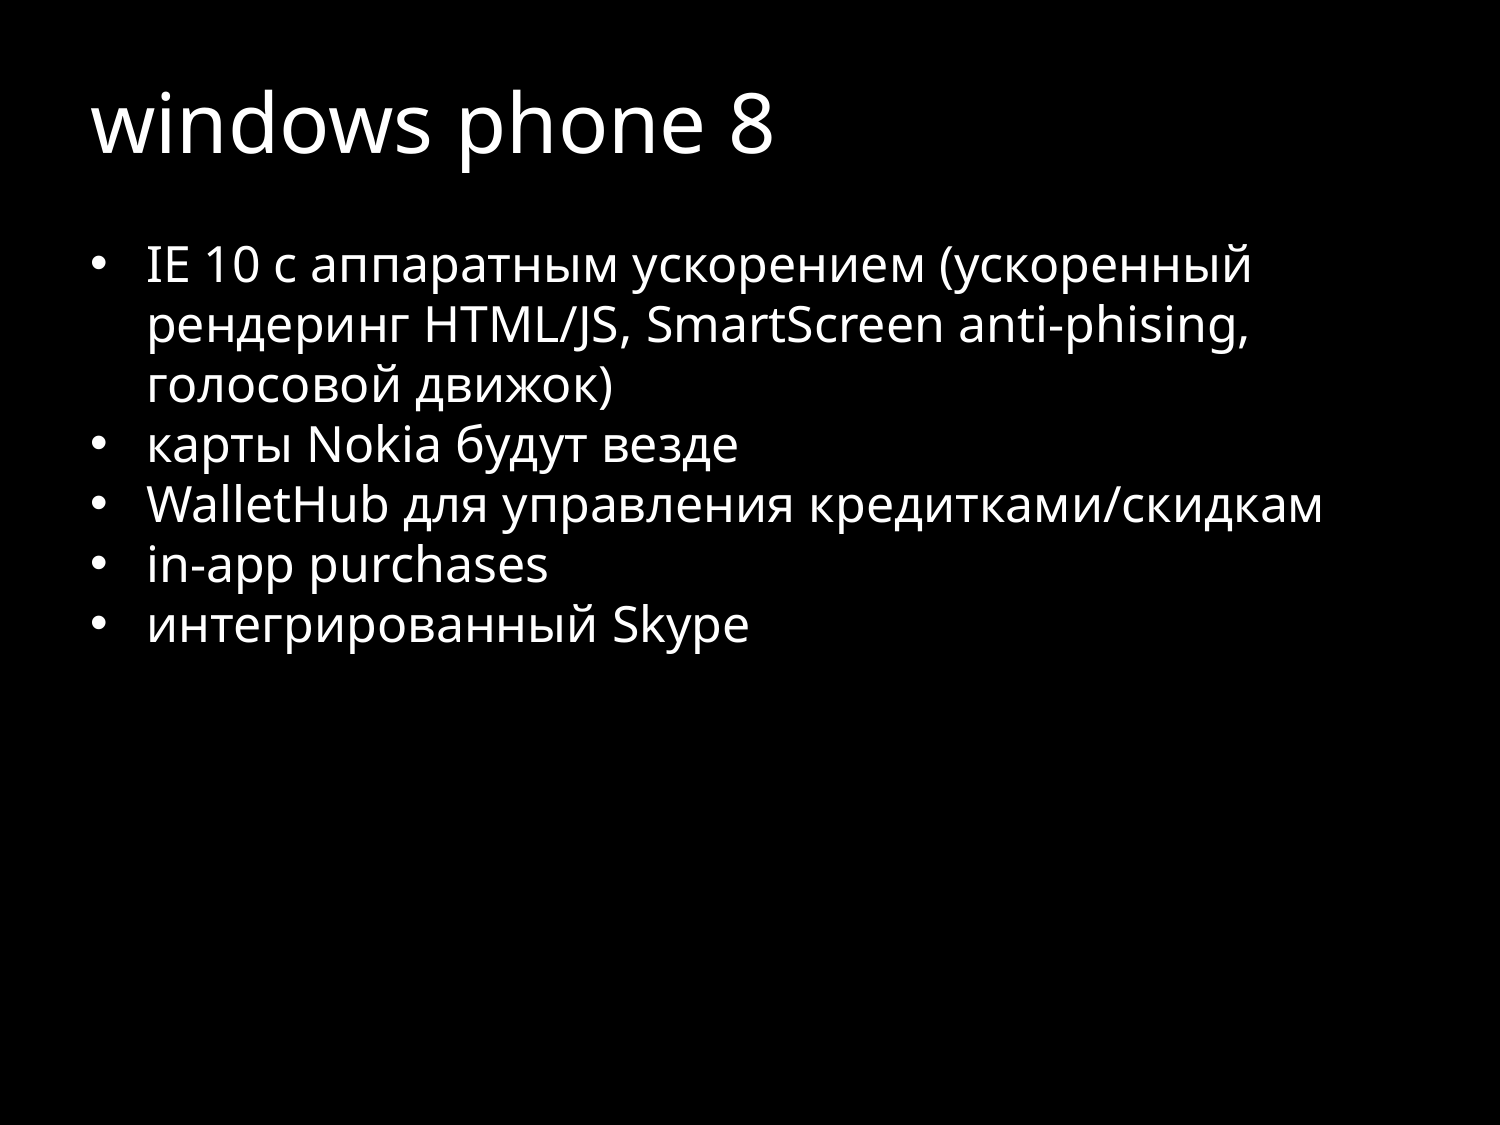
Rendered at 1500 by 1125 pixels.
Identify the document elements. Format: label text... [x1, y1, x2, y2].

title windows phone 8 [75, 62, 1350, 224]
text_box IE 10 с аппаратным ускорением (ускоренный рендеринг HTML/JS, SmartScreen anti-phising, голосовой движок) карты Nokia будут везде WalletHub для управления кредитками/скидкам in-app purchases интегрированный Skype [74, 224, 1426, 688]
